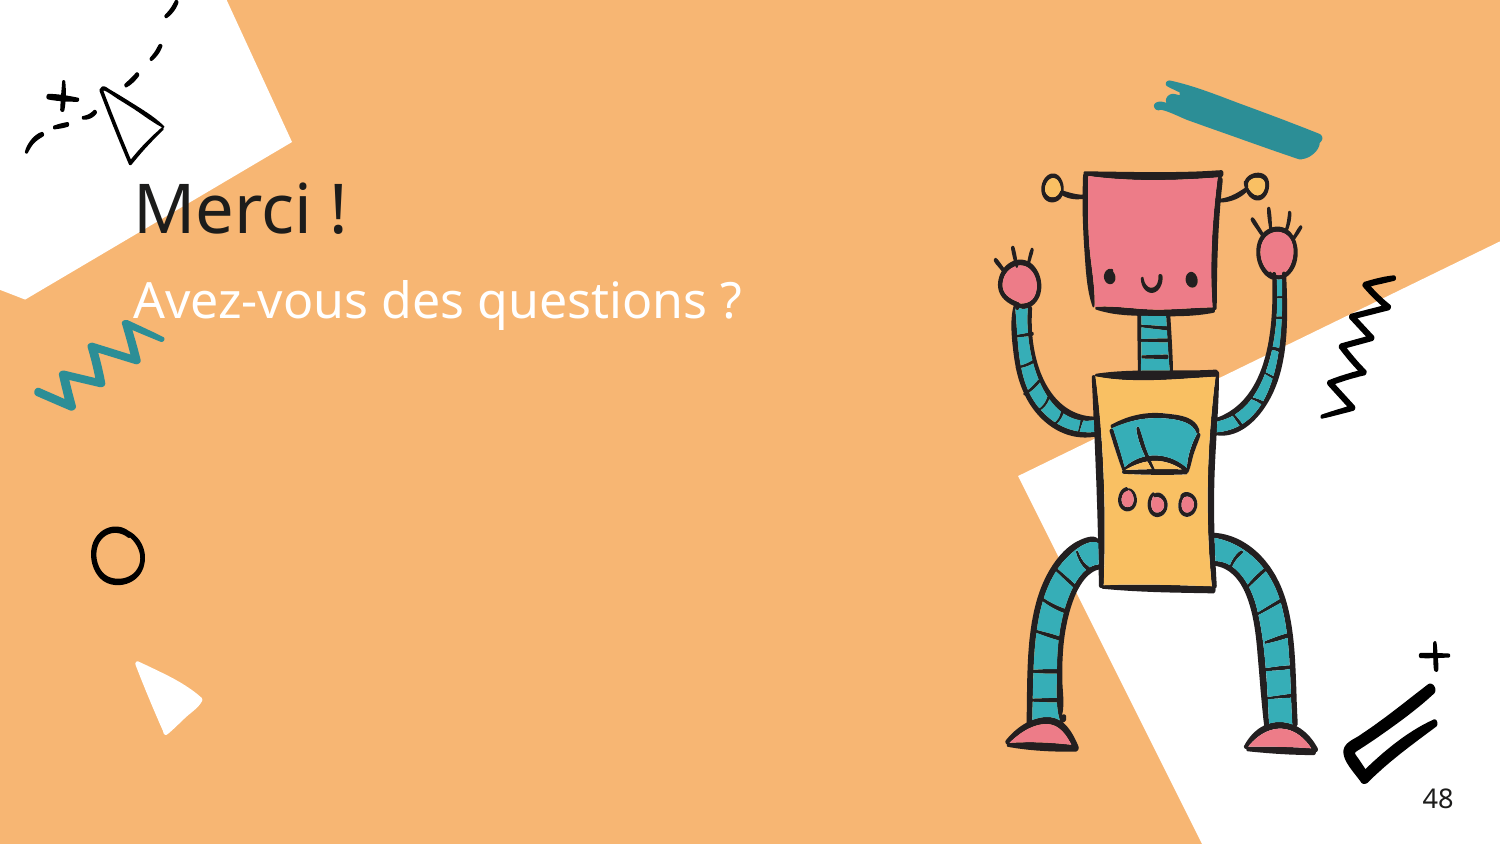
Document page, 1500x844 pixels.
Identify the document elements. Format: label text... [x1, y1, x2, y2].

text_box Merci ! [118, 88, 807, 253]
text_box Avez-vous des questions ? [118, 253, 807, 392]
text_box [993, 169, 1319, 756]
slide_number 48 [1378, 766, 1469, 832]
